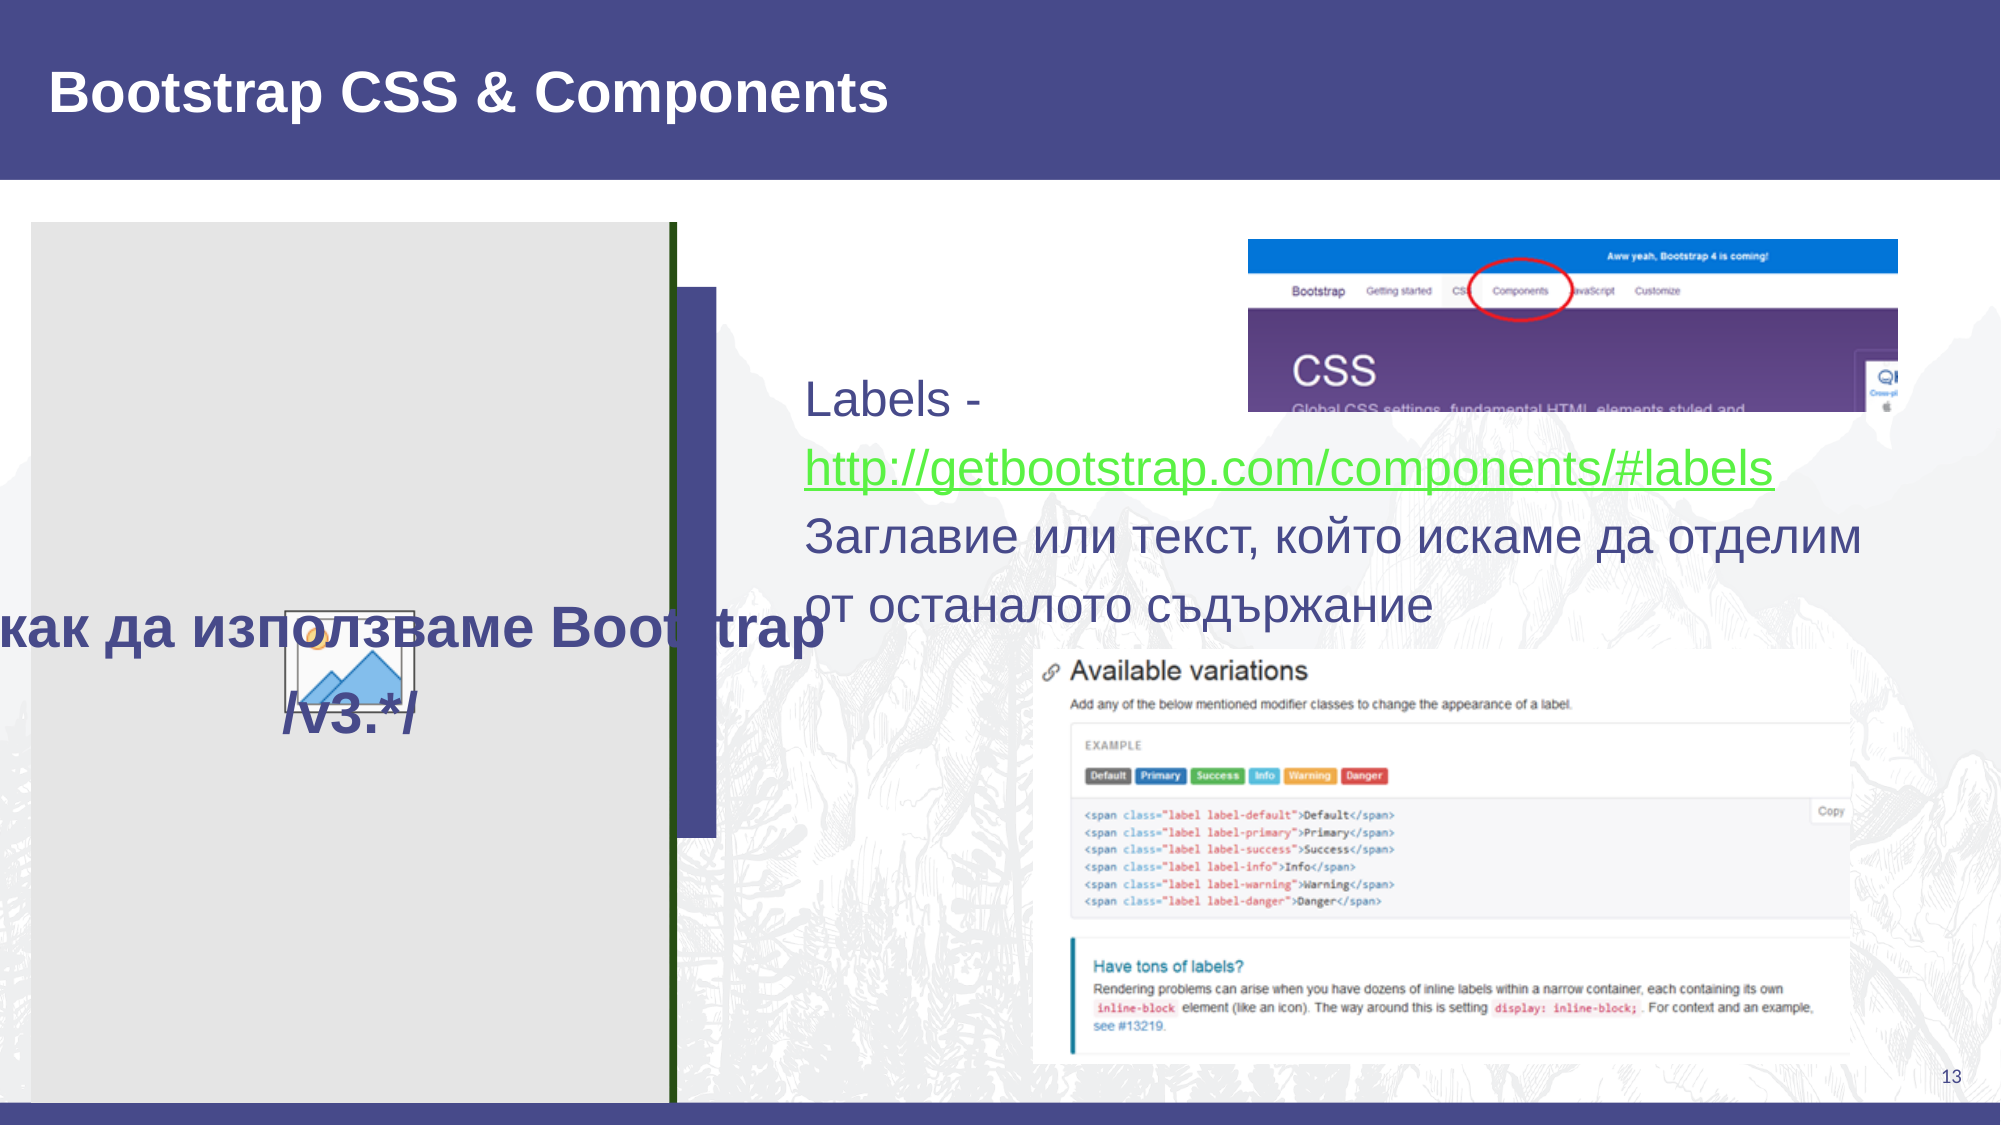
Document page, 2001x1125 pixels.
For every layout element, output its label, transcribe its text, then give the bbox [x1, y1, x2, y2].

list Labels - http://getbootstrap.com/components/#labels Заглавие или текст, който искаме да отделим от останалото съдържание [786, 222, 1968, 1047]
title Bootstrap CSS & Components [31, 16, 1591, 162]
picture [1033, 649, 1850, 1064]
picture [30, 222, 670, 1103]
slide_number 13 [1897, 1049, 1968, 1101]
picture [1248, 239, 1898, 412]
